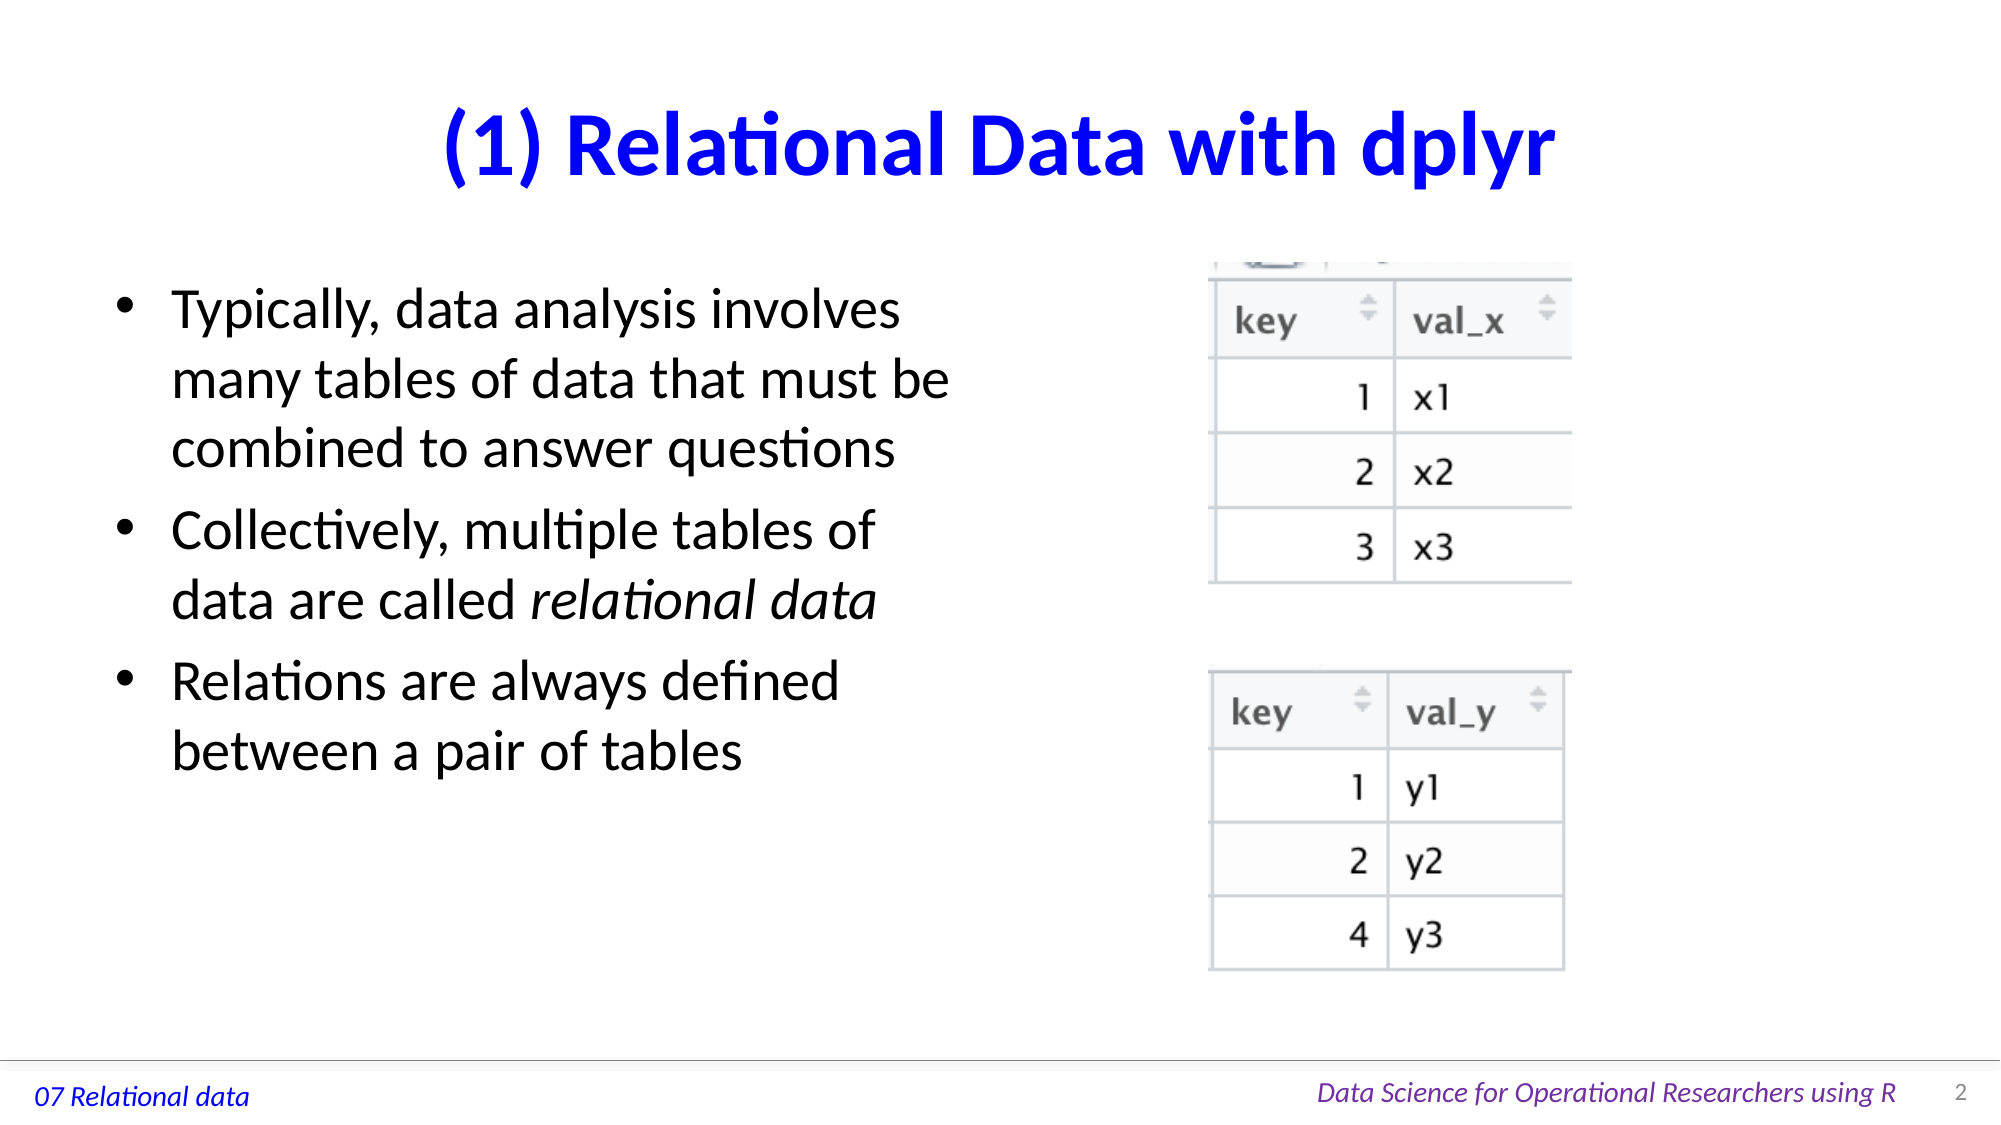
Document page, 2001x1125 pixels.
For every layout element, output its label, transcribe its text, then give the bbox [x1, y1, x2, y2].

picture [1208, 262, 1572, 591]
list Typically, data analysis involves many tables of data that must be combined to answer questions Collectively, multiple tables of data are called relational data Relations are always defined between a pair of tables [99, 262, 984, 1005]
title (1) Relational Data with dplyr [99, 45, 1900, 233]
picture [1208, 664, 1572, 981]
slide_number 2 [1899, 1060, 1983, 1120]
